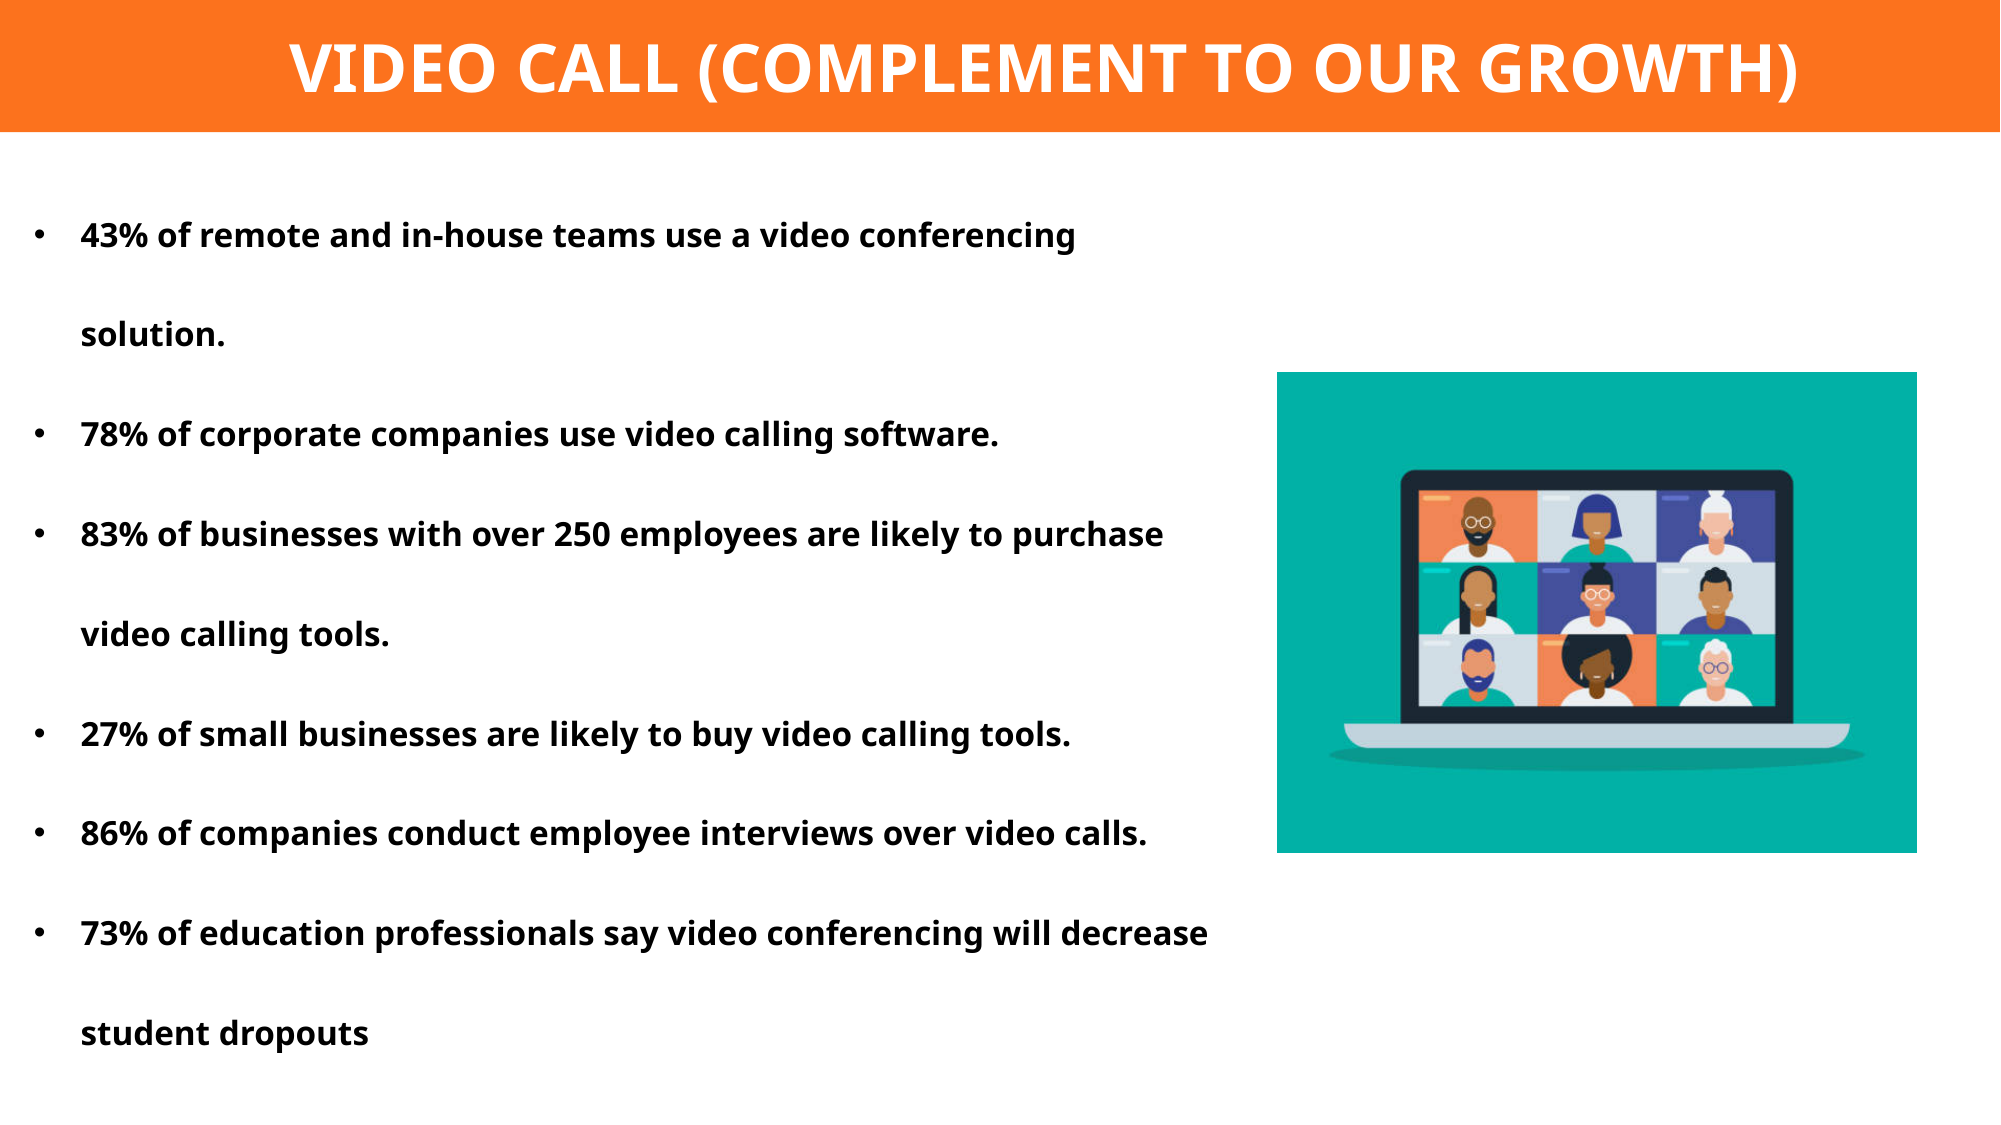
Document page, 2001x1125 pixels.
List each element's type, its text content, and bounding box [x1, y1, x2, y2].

picture [1276, 372, 1917, 853]
text_box VIDEO CALL (COMPLEMENT TO OUR GROWTH) [226, 18, 1864, 113]
text_box 43% of remote and in-house teams use a video conferencing solution. 78% of corporate companies use video calling software. 83% of businesses with over 250 employees are likely to purchase video calling tools. 27% of small businesses are likely to buy video calling tools. 86% of companies conduct employee interviews over video calls. 73% of education professionals say video conferencing will decrease student dropouts [19, 146, 1243, 1060]
text_box [0, 0, 2000, 133]
